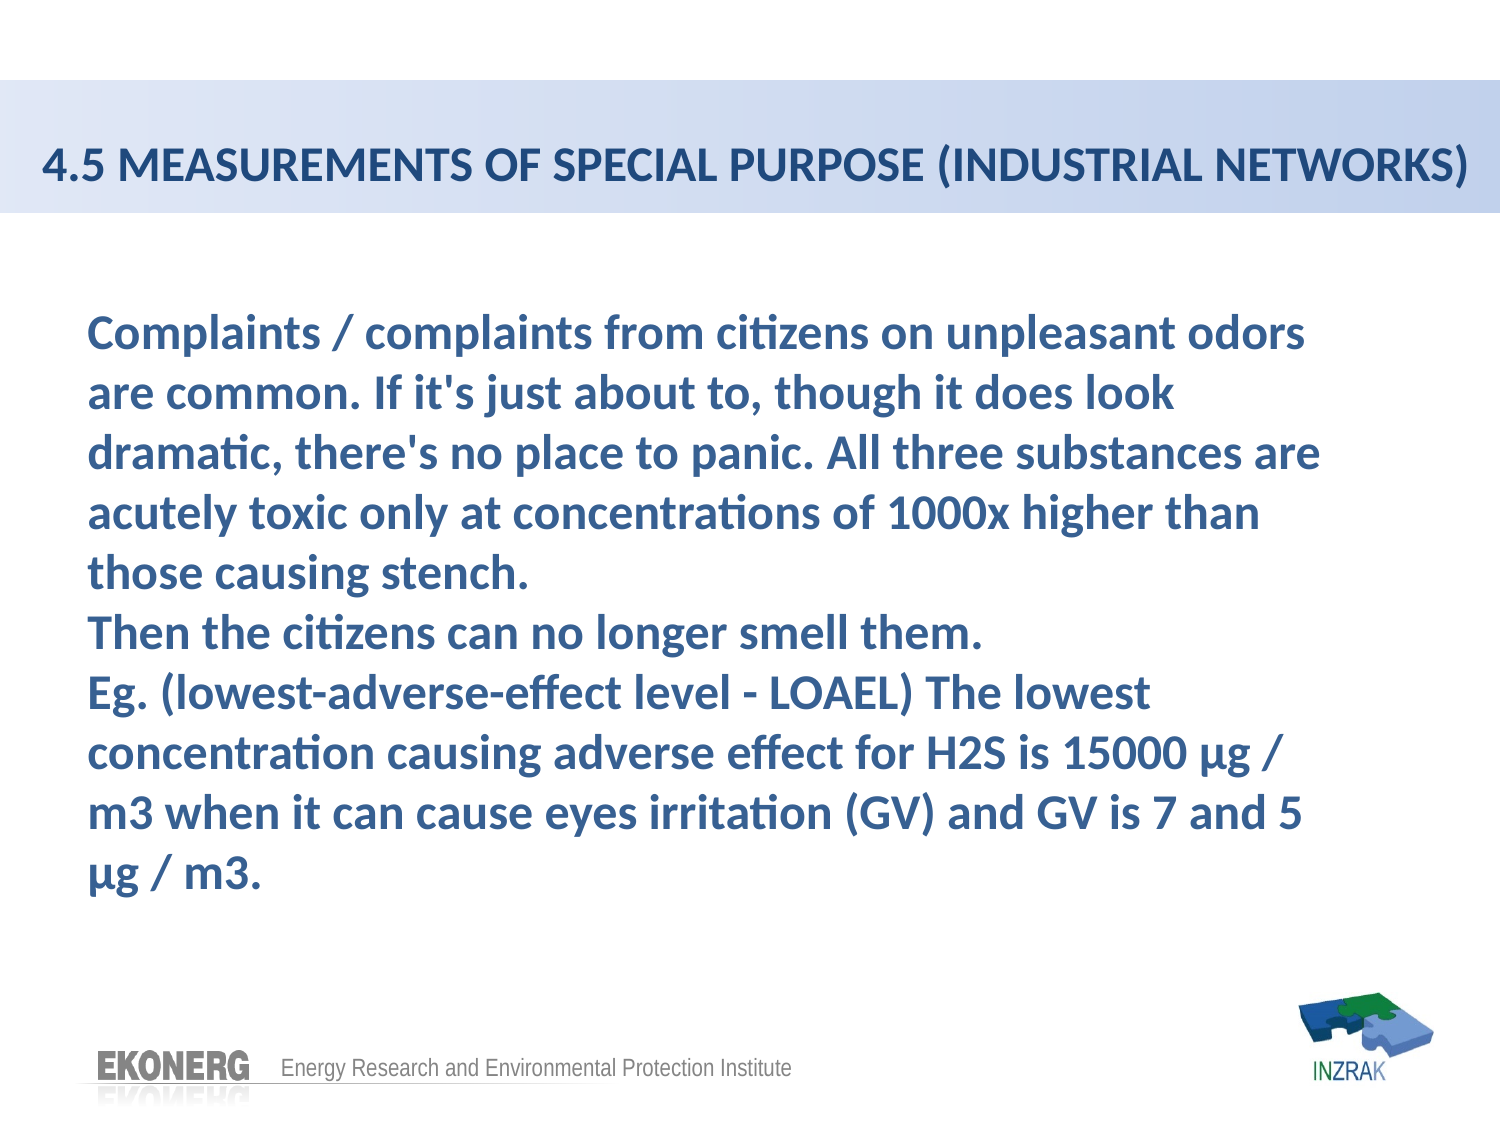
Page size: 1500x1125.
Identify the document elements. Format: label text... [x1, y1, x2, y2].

picture [1298, 992, 1434, 1088]
text_box Complaints / complaints from citizens on unpleasant odors are common. If it's just about to, though it does look dramatic, there's no place to panic. All three substances are acutely toxic only at concentrations of 1000x higher than those causing stench. Then the citizens can no longer smell them. Eg. (lowest-adverse-effect level - LOAEL) The lowest concentration causing adverse effect for H2S is 15000 μg / m3 when it can cause eyes irritation (GV) and GV is 7 and 5 μg / m3. [72, 291, 1350, 907]
title 4.5 measurements of special purpose (INDUSTRIAL NETWORKS) [0, 80, 1500, 213]
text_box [61, 1038, 937, 1112]
